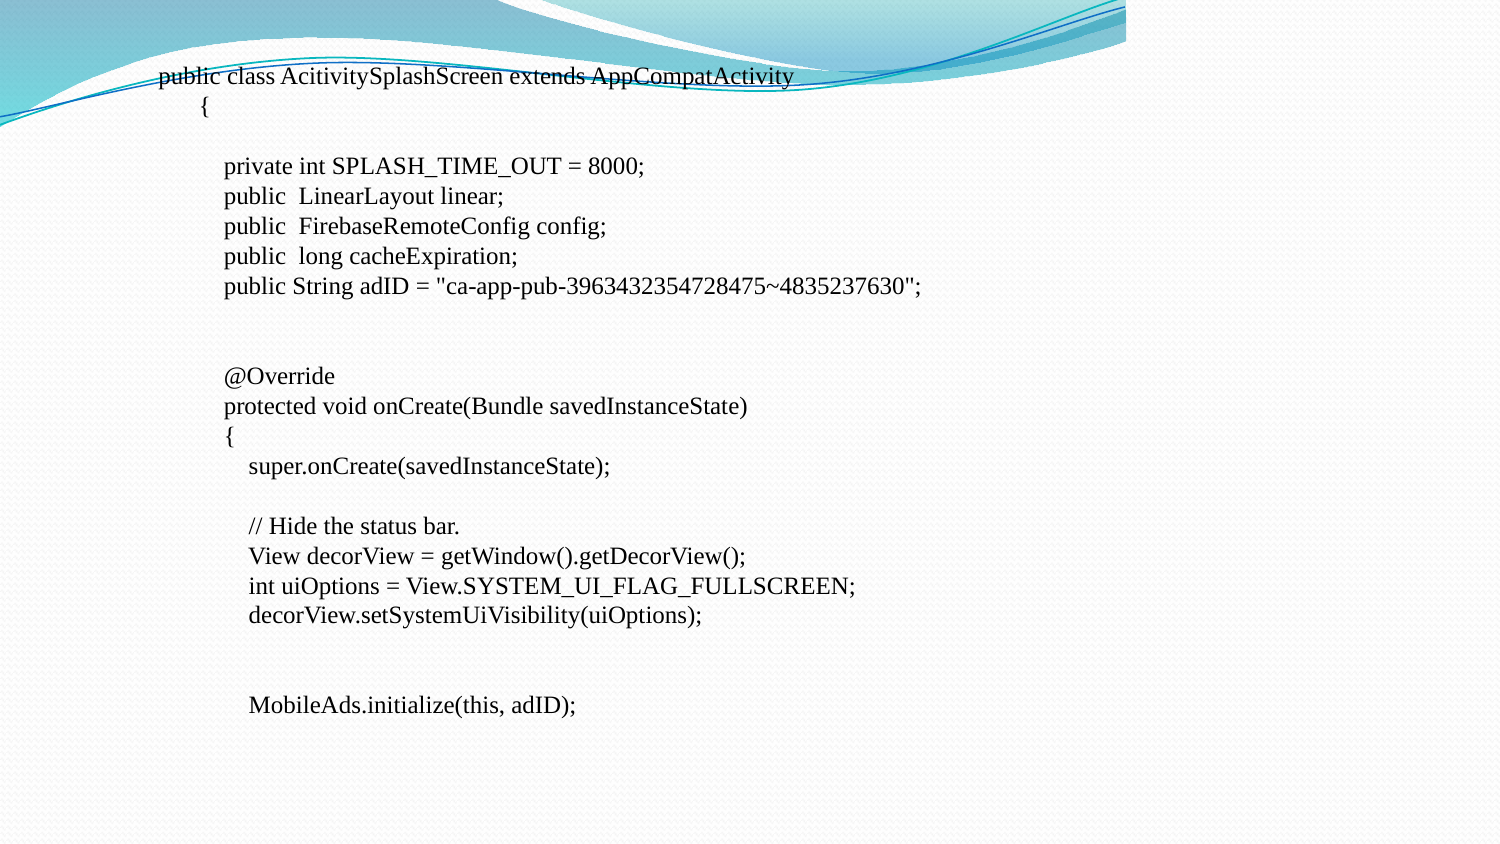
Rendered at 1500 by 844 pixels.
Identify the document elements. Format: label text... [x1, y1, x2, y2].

list public class AcitivitySplashScreen extends AppCompatActivity { private int SPLASH_TIME_OUT = 8000; public LinearLayout linear; public FirebaseRemoteConfig config; public long cacheExpiration; public String adID = "ca-app-pub-3963432354728475~4835237630"; @Override protected void onCreate(Bundle savedInstanceState) { super.onCreate(savedInstanceState); // Hide the status bar. View decorView = getWindow().getDecorView(); int uiOptions = View.SYSTEM_UI_FLAG_FULLSCREEN; decorView.setSystemUiVisibility(uiOptions); MobileAds.initialize(this, adID); [79, 52, 1073, 809]
